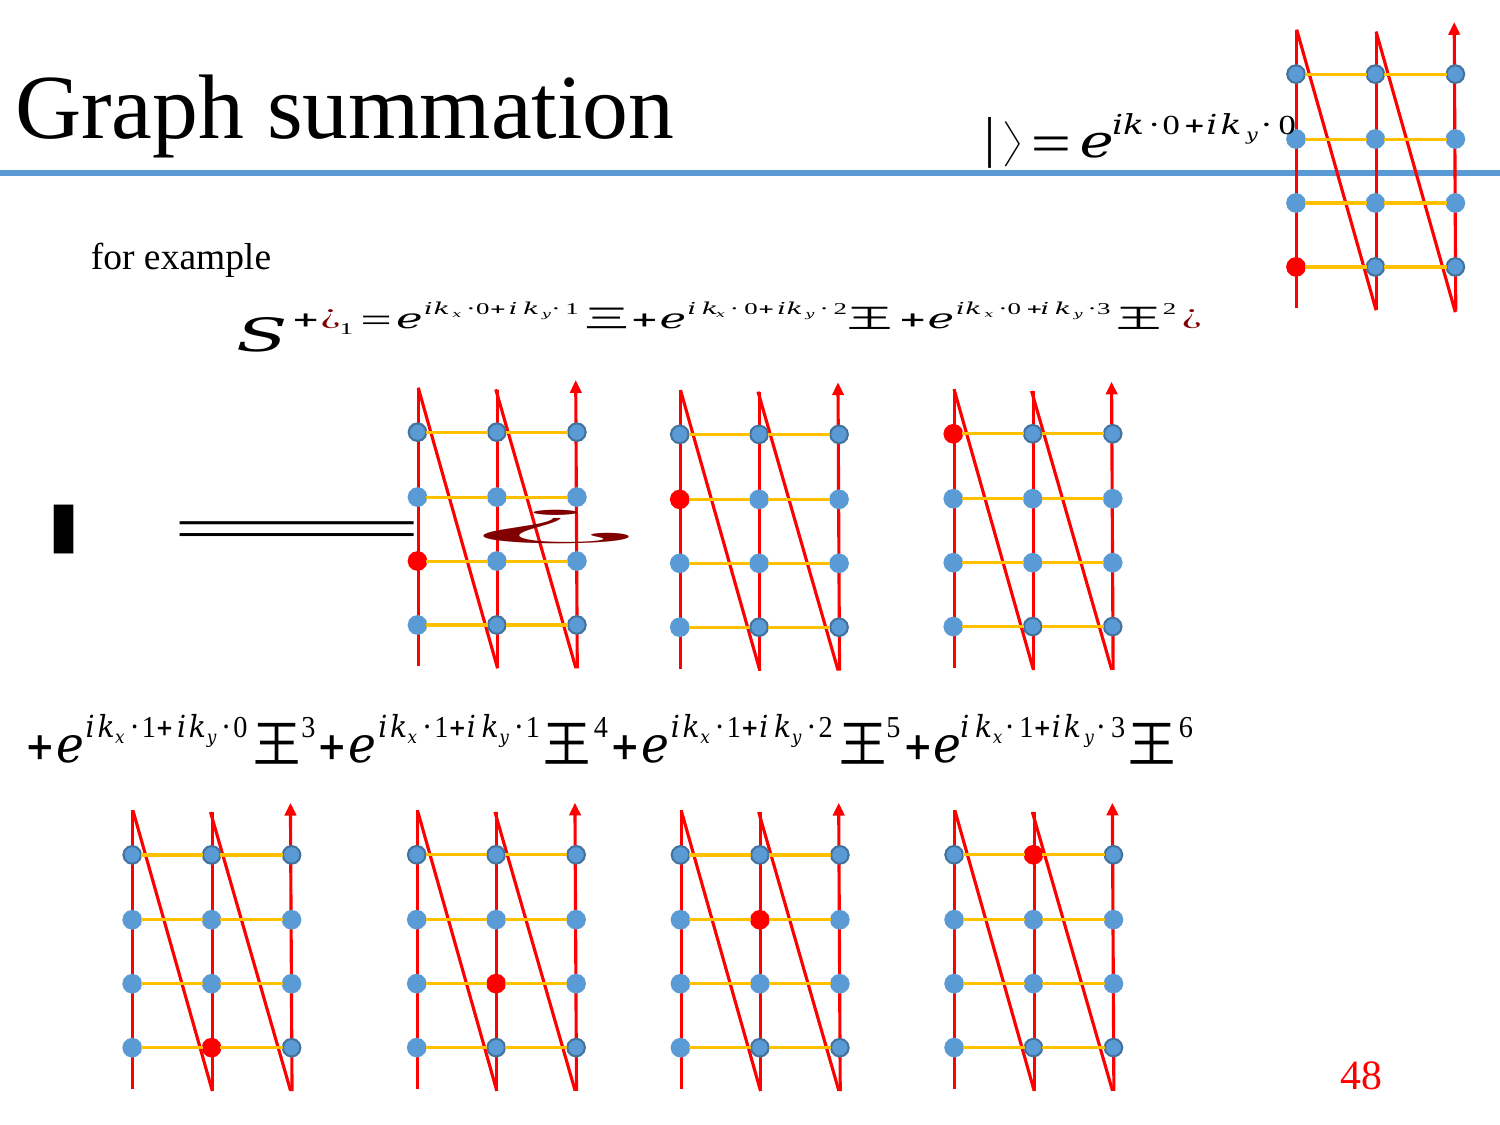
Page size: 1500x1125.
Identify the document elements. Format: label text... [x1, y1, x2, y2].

text_box [840, 489, 849, 510]
text_box [292, 1037, 302, 1058]
text_box [841, 845, 850, 865]
text_box [406, 973, 417, 994]
text_box [406, 909, 417, 930]
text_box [1032, 811, 1113, 1091]
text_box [1031, 390, 1112, 670]
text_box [758, 812, 839, 1091]
text_box [577, 1037, 587, 1058]
text_box [1286, 257, 1296, 277]
text_box [669, 489, 680, 510]
text_box [122, 1037, 132, 1058]
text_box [1376, 31, 1456, 313]
text_box [577, 845, 587, 865]
text_box [578, 422, 587, 442]
text_box [122, 909, 132, 930]
text_box [1114, 553, 1123, 573]
text_box [840, 617, 849, 637]
text_box [670, 909, 681, 930]
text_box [954, 810, 1035, 1091]
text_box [494, 811, 576, 1091]
text_box [670, 1037, 681, 1058]
text_box [1456, 64, 1466, 84]
text_box [1456, 193, 1466, 213]
text_box [407, 487, 418, 507]
text_box [1286, 129, 1296, 149]
text_box [1114, 617, 1123, 637]
text_box [292, 845, 302, 865]
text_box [1296, 29, 1377, 311]
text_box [418, 387, 498, 669]
text_box [1114, 1037, 1124, 1058]
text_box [680, 389, 760, 671]
text_box [1456, 257, 1466, 277]
text_box [670, 973, 681, 994]
text_box [944, 844, 954, 865]
text_box [669, 553, 680, 574]
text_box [132, 810, 213, 1091]
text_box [210, 812, 291, 1091]
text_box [495, 389, 576, 669]
text_box [943, 552, 954, 573]
text_box [840, 424, 849, 445]
text_box [577, 909, 587, 930]
text_box [943, 488, 954, 509]
text_box [841, 974, 850, 994]
text_box [578, 487, 587, 507]
text_box [943, 616, 954, 637]
text_box [841, 1038, 850, 1058]
text_box [1114, 909, 1124, 930]
text_box [577, 973, 587, 994]
text_box [1114, 424, 1123, 444]
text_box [681, 810, 761, 1091]
text_box [406, 1037, 417, 1058]
text_box [292, 909, 302, 930]
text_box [757, 391, 839, 671]
text_box [407, 422, 418, 443]
text_box [1286, 193, 1296, 213]
text_box [840, 553, 849, 574]
slide_number 48 [1059, 1042, 1397, 1103]
text_box [122, 973, 132, 994]
text_box [292, 973, 302, 994]
text_box [1286, 64, 1296, 85]
text_box [1114, 844, 1124, 865]
text_box [670, 844, 681, 865]
text_box [944, 973, 954, 994]
text_box [943, 423, 954, 444]
text_box [122, 845, 132, 865]
text_box [669, 617, 680, 638]
text_box [669, 424, 680, 445]
title Graph summation [0, 0, 1500, 219]
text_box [954, 389, 1034, 670]
text_box [1114, 489, 1123, 509]
footer [496, 1042, 1004, 1103]
text_box [578, 551, 587, 571]
text_box [944, 909, 954, 930]
text_box [406, 844, 417, 865]
text_box [407, 615, 418, 635]
text_box [1456, 129, 1466, 149]
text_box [417, 810, 497, 1091]
text_box [841, 910, 850, 930]
text_box [944, 1037, 954, 1058]
text_box [578, 615, 587, 635]
text_box [407, 551, 418, 571]
text_box [1114, 973, 1124, 994]
